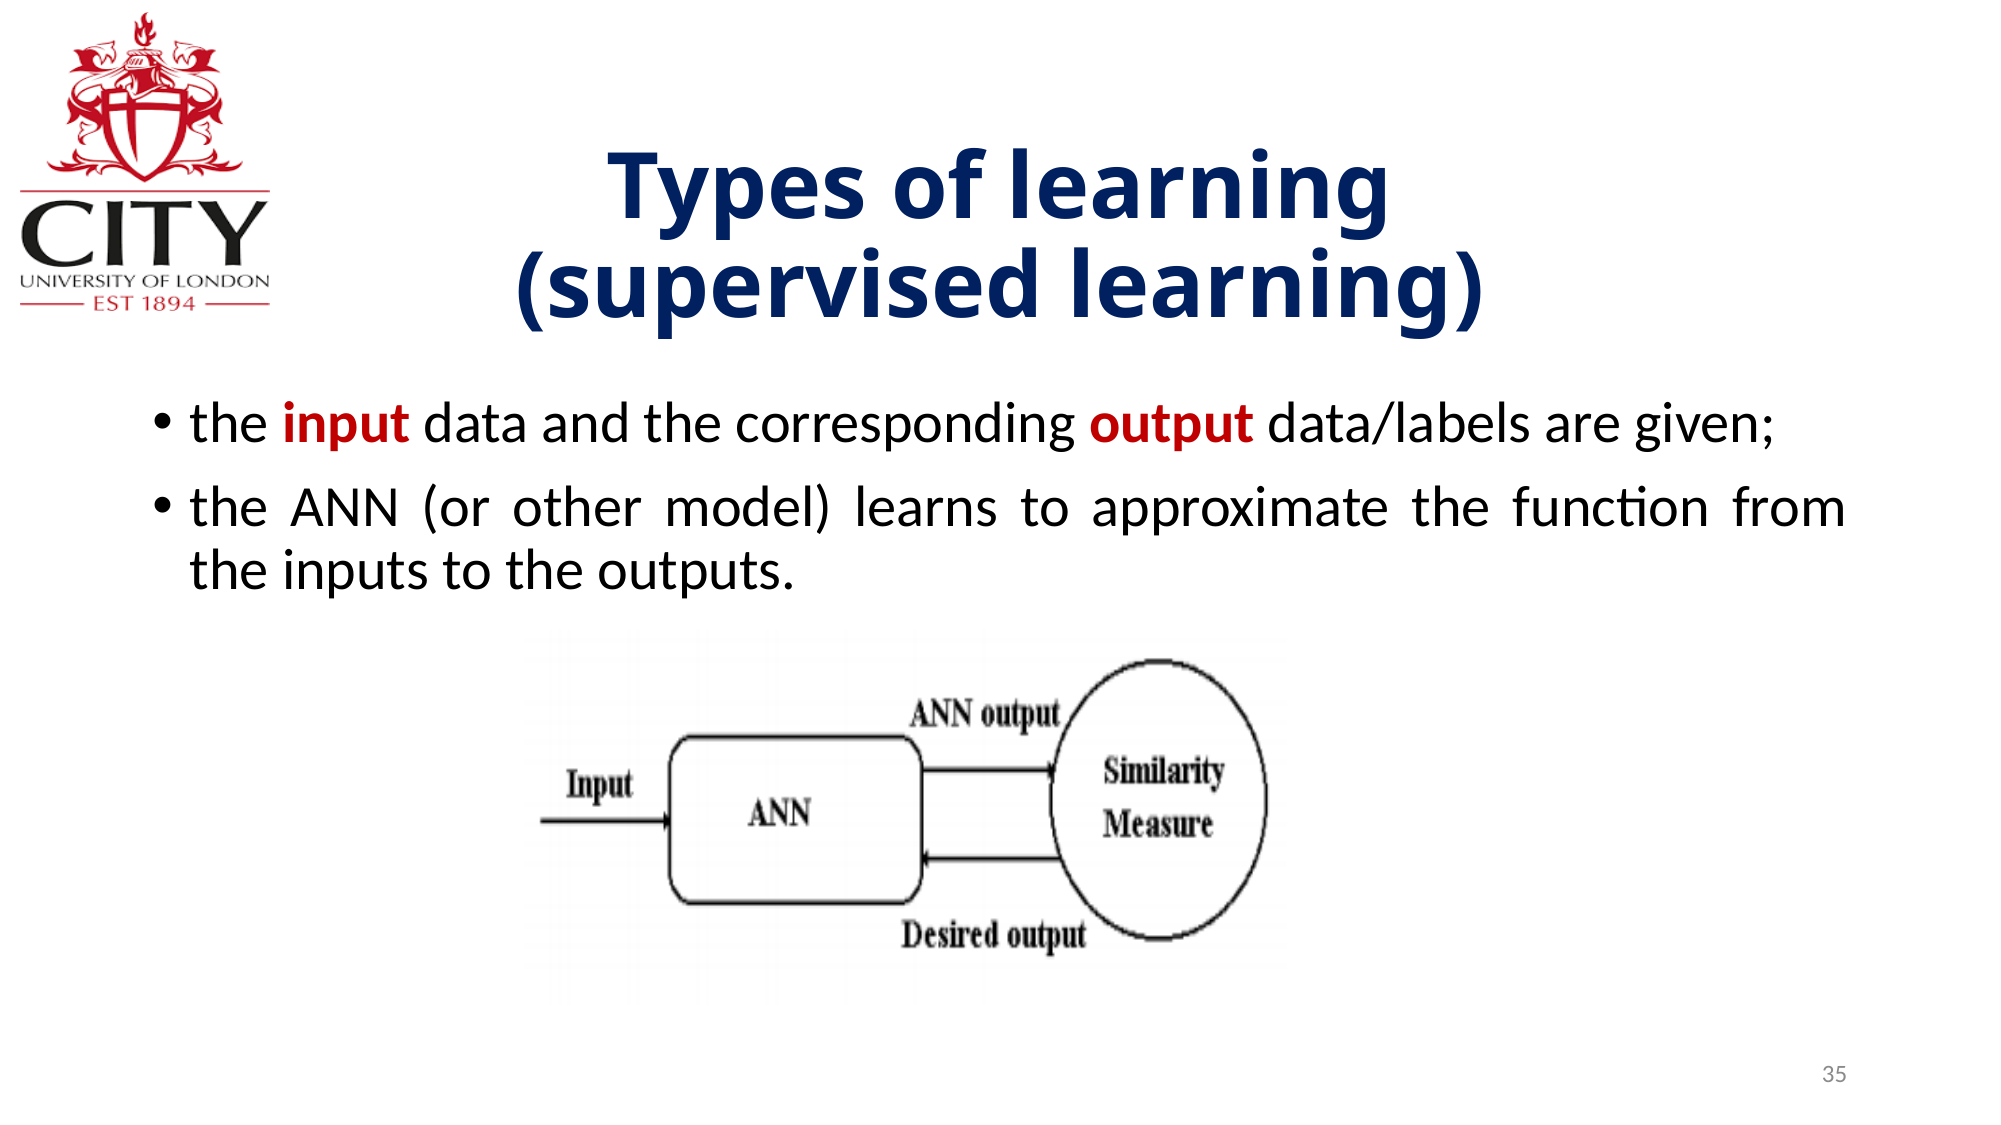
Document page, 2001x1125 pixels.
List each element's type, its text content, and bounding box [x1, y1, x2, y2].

slide_number 35 [1412, 1042, 1863, 1103]
list the input data and the corresponding output data/labels are given; the ANN (or other model) learns to approximate the function from the inputs to the outputs. [137, 384, 1863, 971]
picture [520, 606, 1354, 1005]
picture [19, 12, 270, 311]
title Types of learning (supervised learning) [137, 129, 1863, 348]
